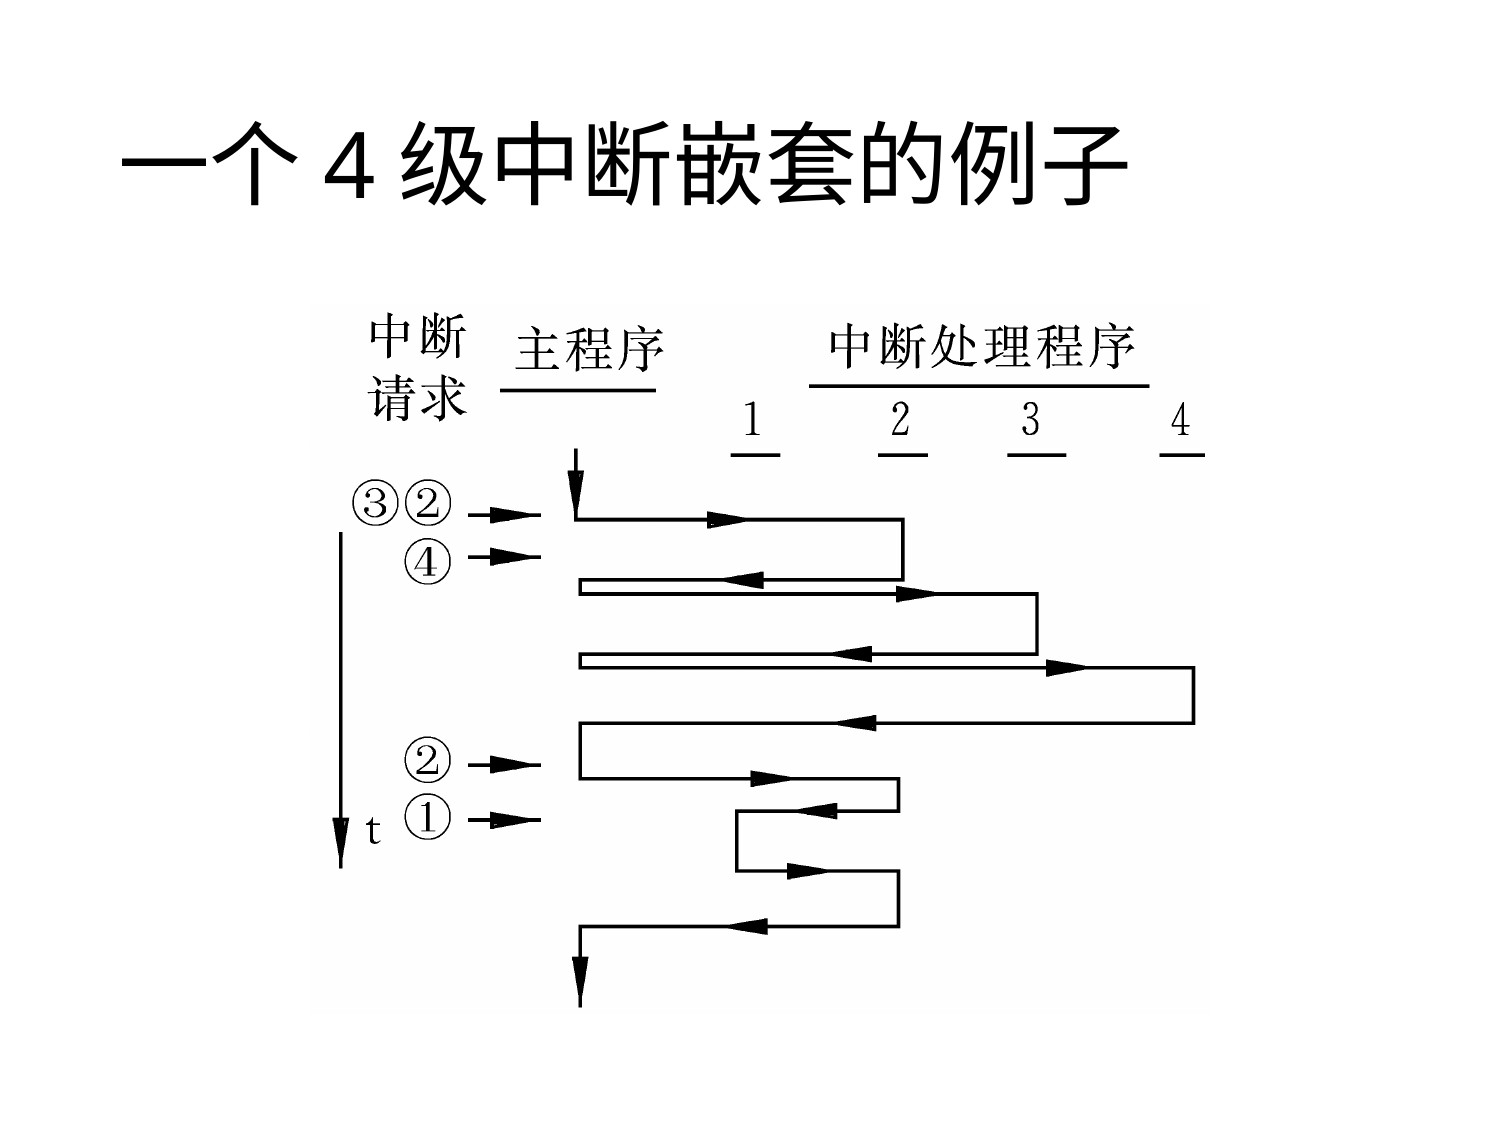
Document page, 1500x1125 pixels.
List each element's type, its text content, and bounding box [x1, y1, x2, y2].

picture [308, 303, 1211, 1014]
title 一个4级中断嵌套的例子 [103, 59, 1397, 278]
